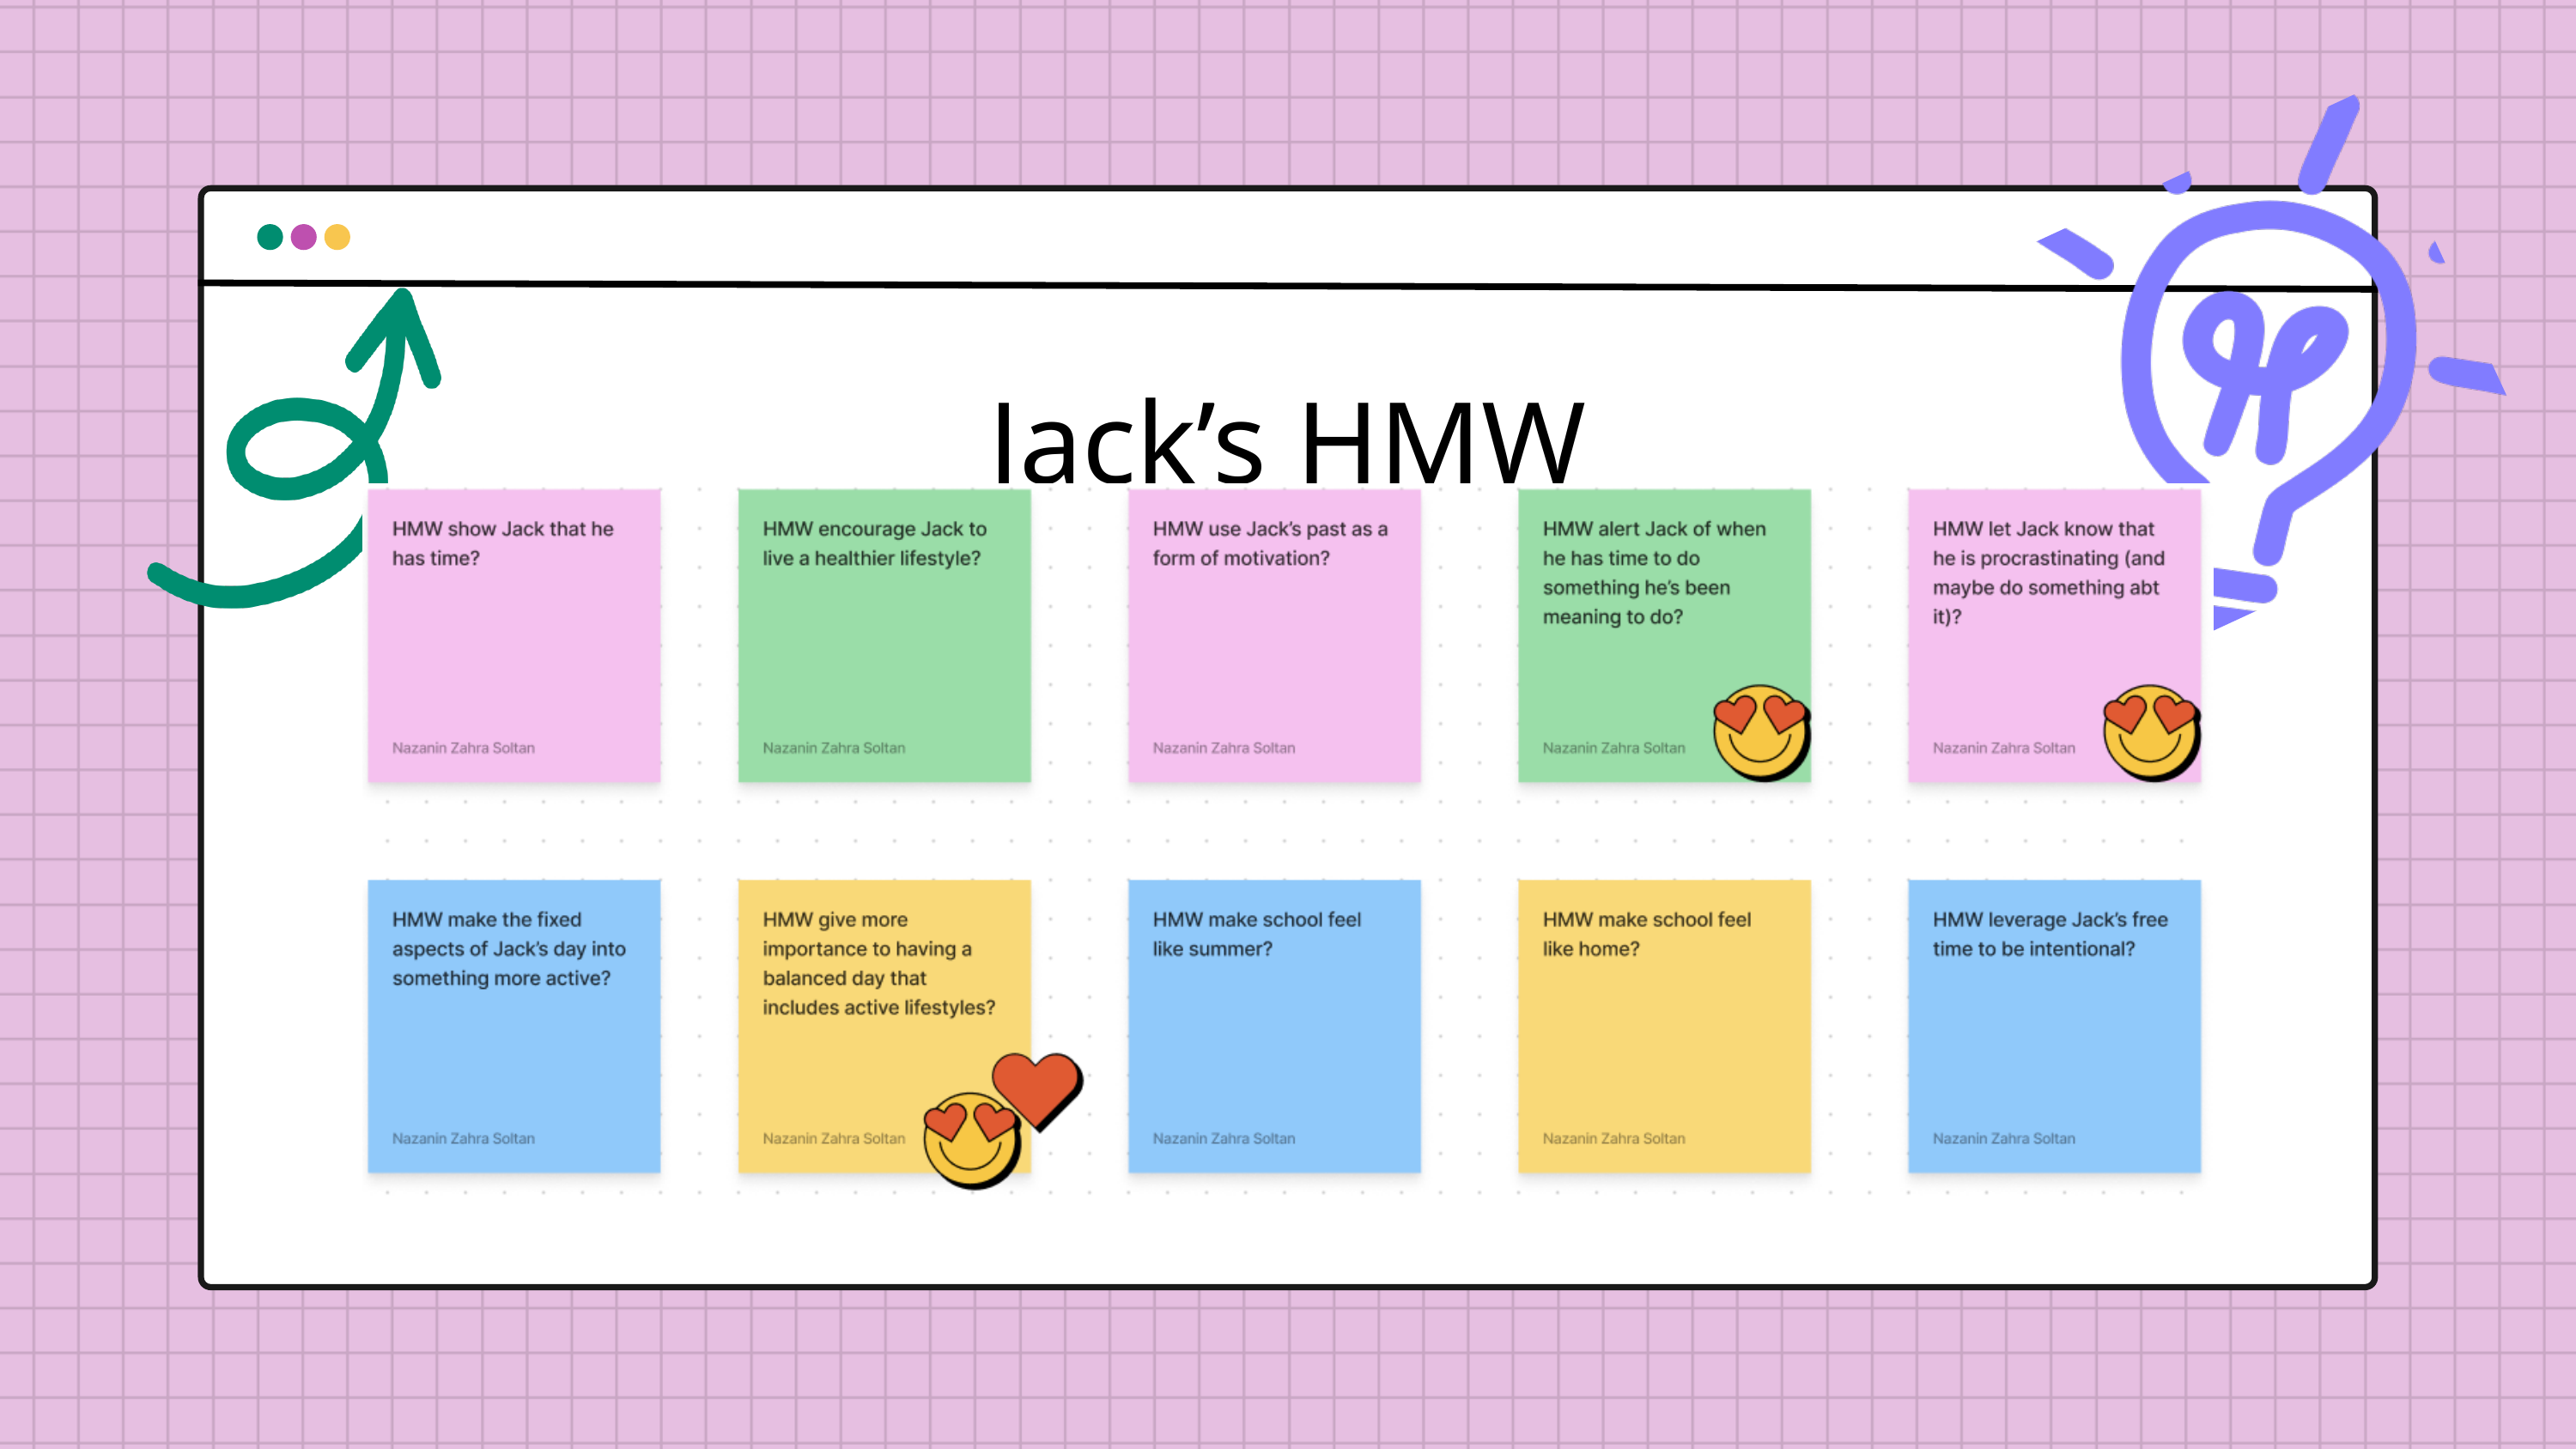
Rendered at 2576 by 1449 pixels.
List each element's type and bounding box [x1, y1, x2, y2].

text_box [197, 297, 2379, 1291]
text_box [2161, 89, 2545, 553]
text_box [144, 284, 193, 609]
picture [361, 483, 2214, 1203]
text_box [0, 0, 2576, 1449]
text_box [197, 185, 2379, 281]
text_box [197, 282, 2379, 290]
text_box [257, 223, 351, 251]
